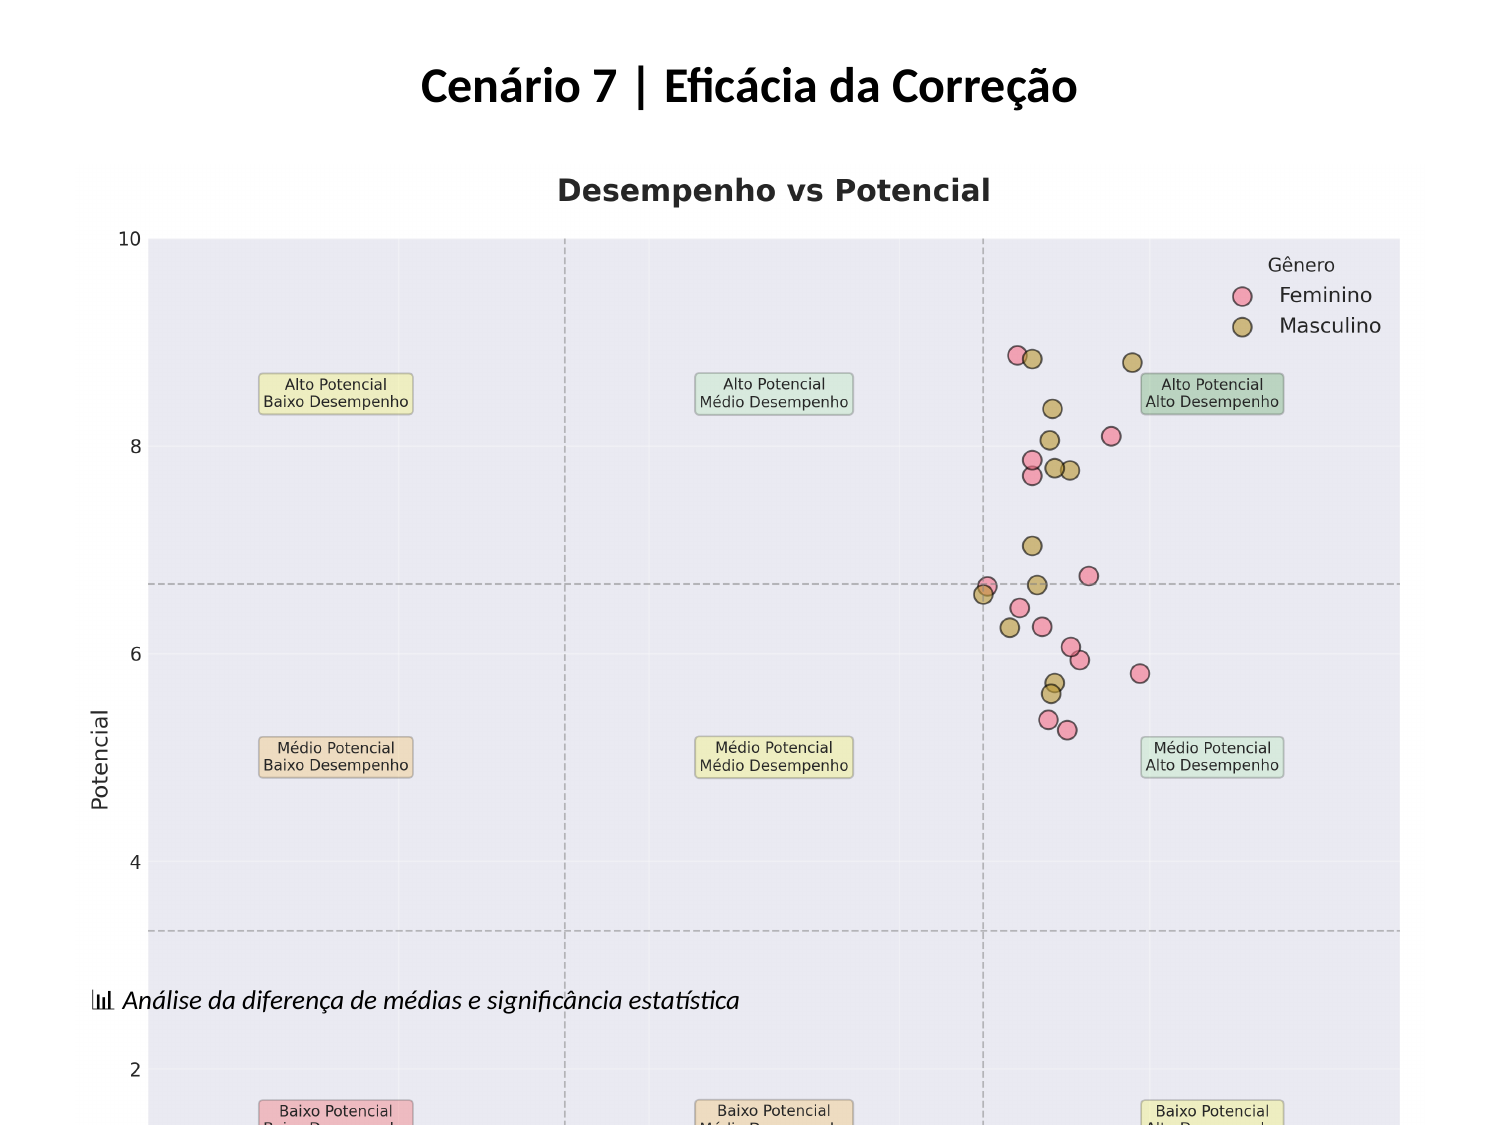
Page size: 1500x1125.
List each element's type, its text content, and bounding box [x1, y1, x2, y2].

picture [74, 164, 1426, 1125]
text_box Cenário 7 | Eficácia da Correção [406, 44, 1094, 120]
